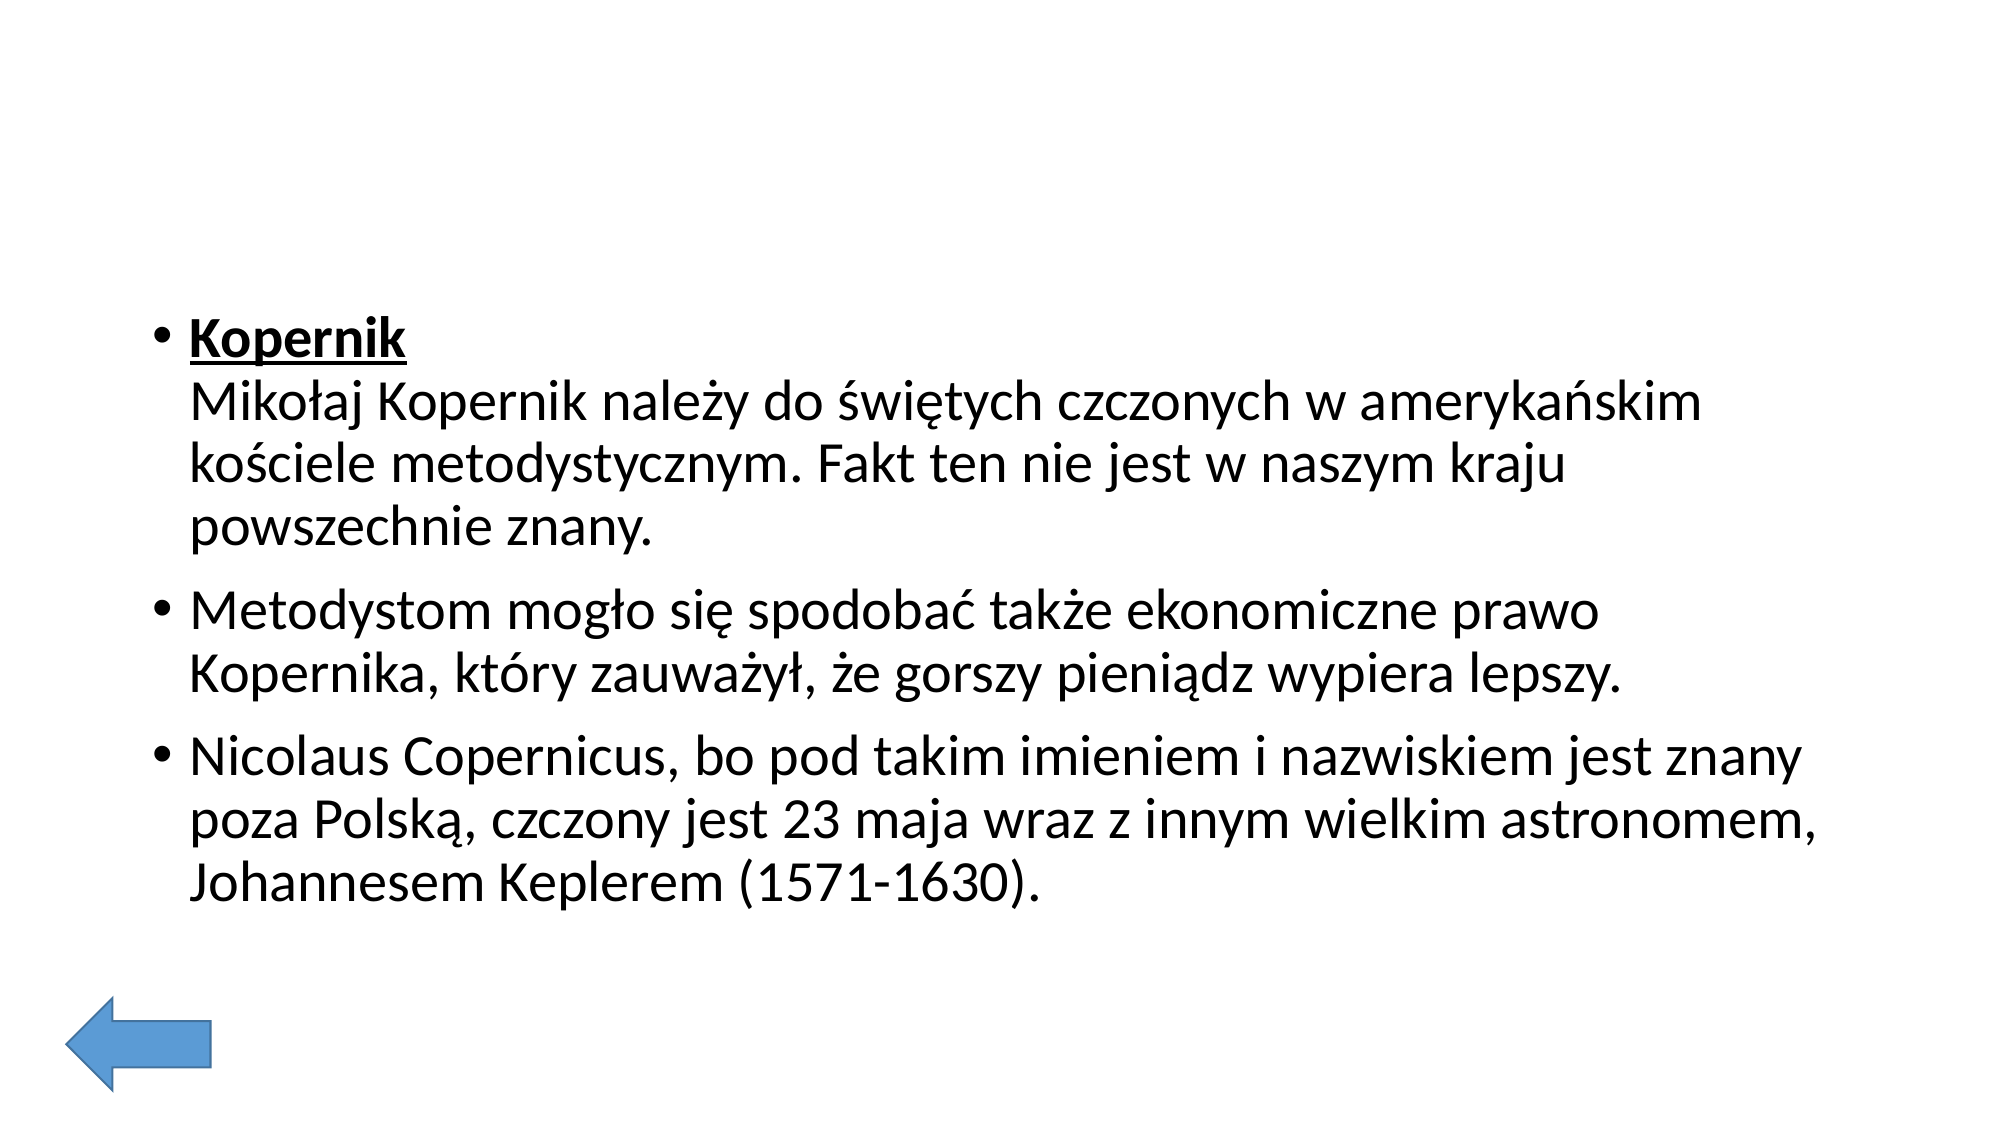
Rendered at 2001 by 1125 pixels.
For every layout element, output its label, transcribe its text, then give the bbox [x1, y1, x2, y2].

list Kopernik Mikołaj Kopernik należy do świętych czczonych w amerykańskim kościele metodystycznym. Fakt ten nie jest w naszym kraju powszechnie znany. Metodystom mogło się spodobać także ekonomiczne prawo Kopernika, który zauważył, że gorszy pieniądz wypiera lepszy. Nicolaus Copernicus, bo pod takim imieniem i nazwiskiem jest znany poza Polską, czczony jest 23 maja wraz z innym wielkim astronomem, Johannesem Keplerem (1571-1630). [137, 299, 1863, 1014]
text_box [64, 995, 212, 1093]
